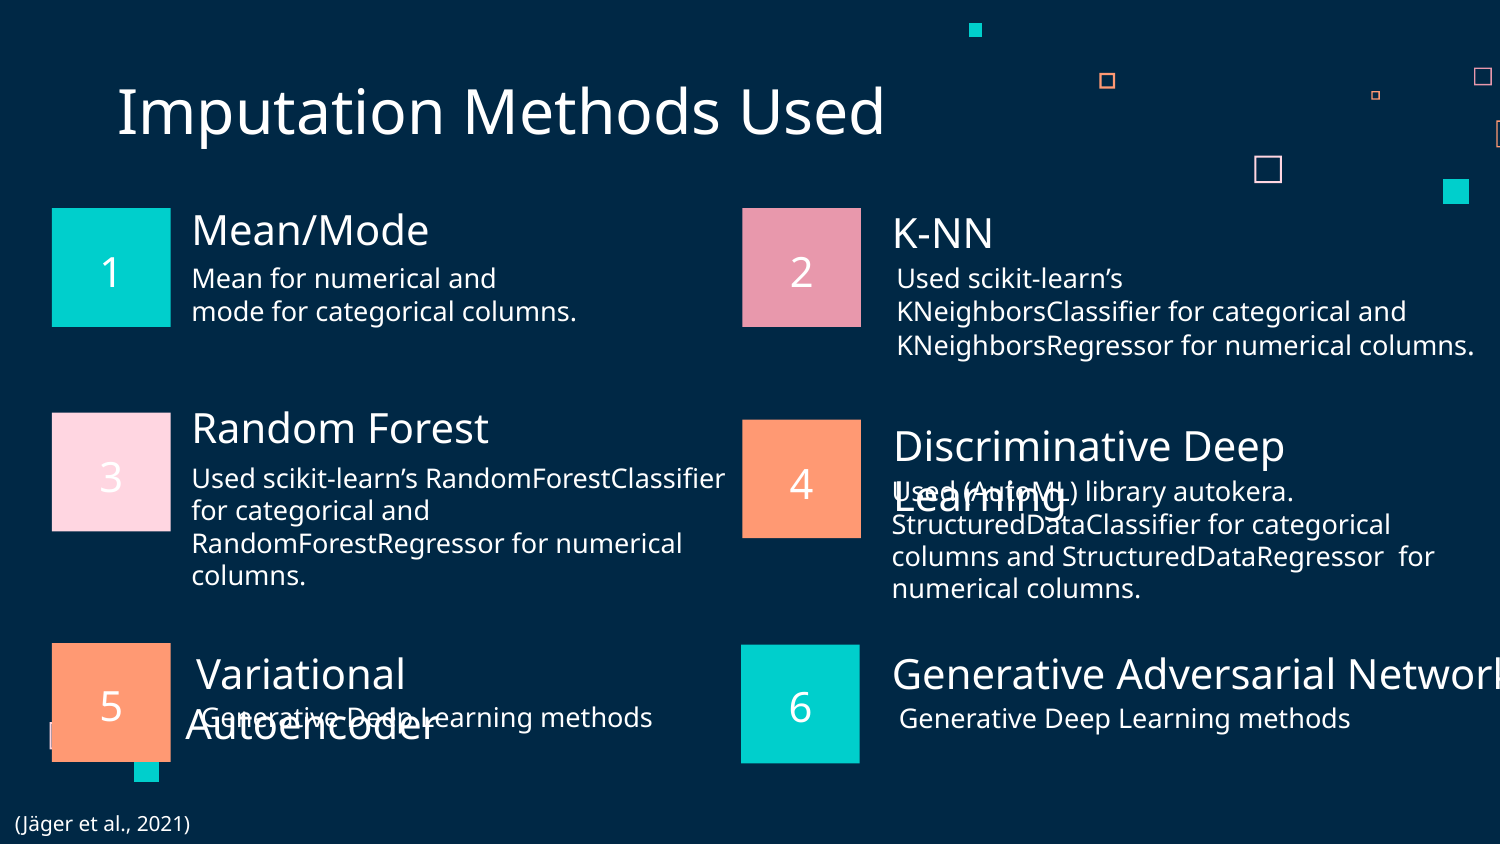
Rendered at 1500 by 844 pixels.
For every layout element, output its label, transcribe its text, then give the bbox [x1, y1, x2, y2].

title Mean/Mode [176, 197, 589, 254]
text_box Random Forest [176, 394, 665, 453]
text_box Discriminative Deep Learning [878, 412, 1462, 467]
text_box [51, 643, 171, 762]
text_box 4 [759, 450, 844, 523]
text_box 6 [758, 674, 843, 747]
text_box [741, 644, 860, 764]
text_box [51, 208, 171, 327]
text_box Generative Adversarial Network [877, 640, 1500, 705]
text_box Used scikit-learn’s RandomForestClassifier for categorical and RandomForestRegressor for numerical columns. [176, 453, 741, 599]
text_box 5 [69, 673, 154, 746]
text_box [742, 208, 861, 327]
text_box [51, 412, 171, 532]
text_box [742, 419, 861, 539]
title K-NN [876, 199, 1252, 273]
text_box Generative Deep Learning methods [877, 705, 1398, 742]
text_box Used scikit-learn’s KNeighborsClassifier for categorical and KNeighborsRegressor for numerical columns. [881, 254, 1500, 369]
text_box Mean for numerical and mode for categorical columns. [176, 254, 639, 335]
text_box 1 [69, 239, 154, 312]
text_box Variational Autoencoder [170, 640, 673, 756]
text_box 2 [759, 239, 845, 312]
text_box Used (AutoML) library autokera. StructuredDataClassifier for categorical columns and StructuredDataRegressor for numerical columns. [876, 467, 1476, 612]
text_box Generative Deep Learning methods [179, 693, 700, 741]
text_box 3 [69, 444, 154, 516]
text_box (Jäger et al., 2021) [0, 803, 723, 844]
title Imputation Methods Used [101, 67, 1068, 163]
